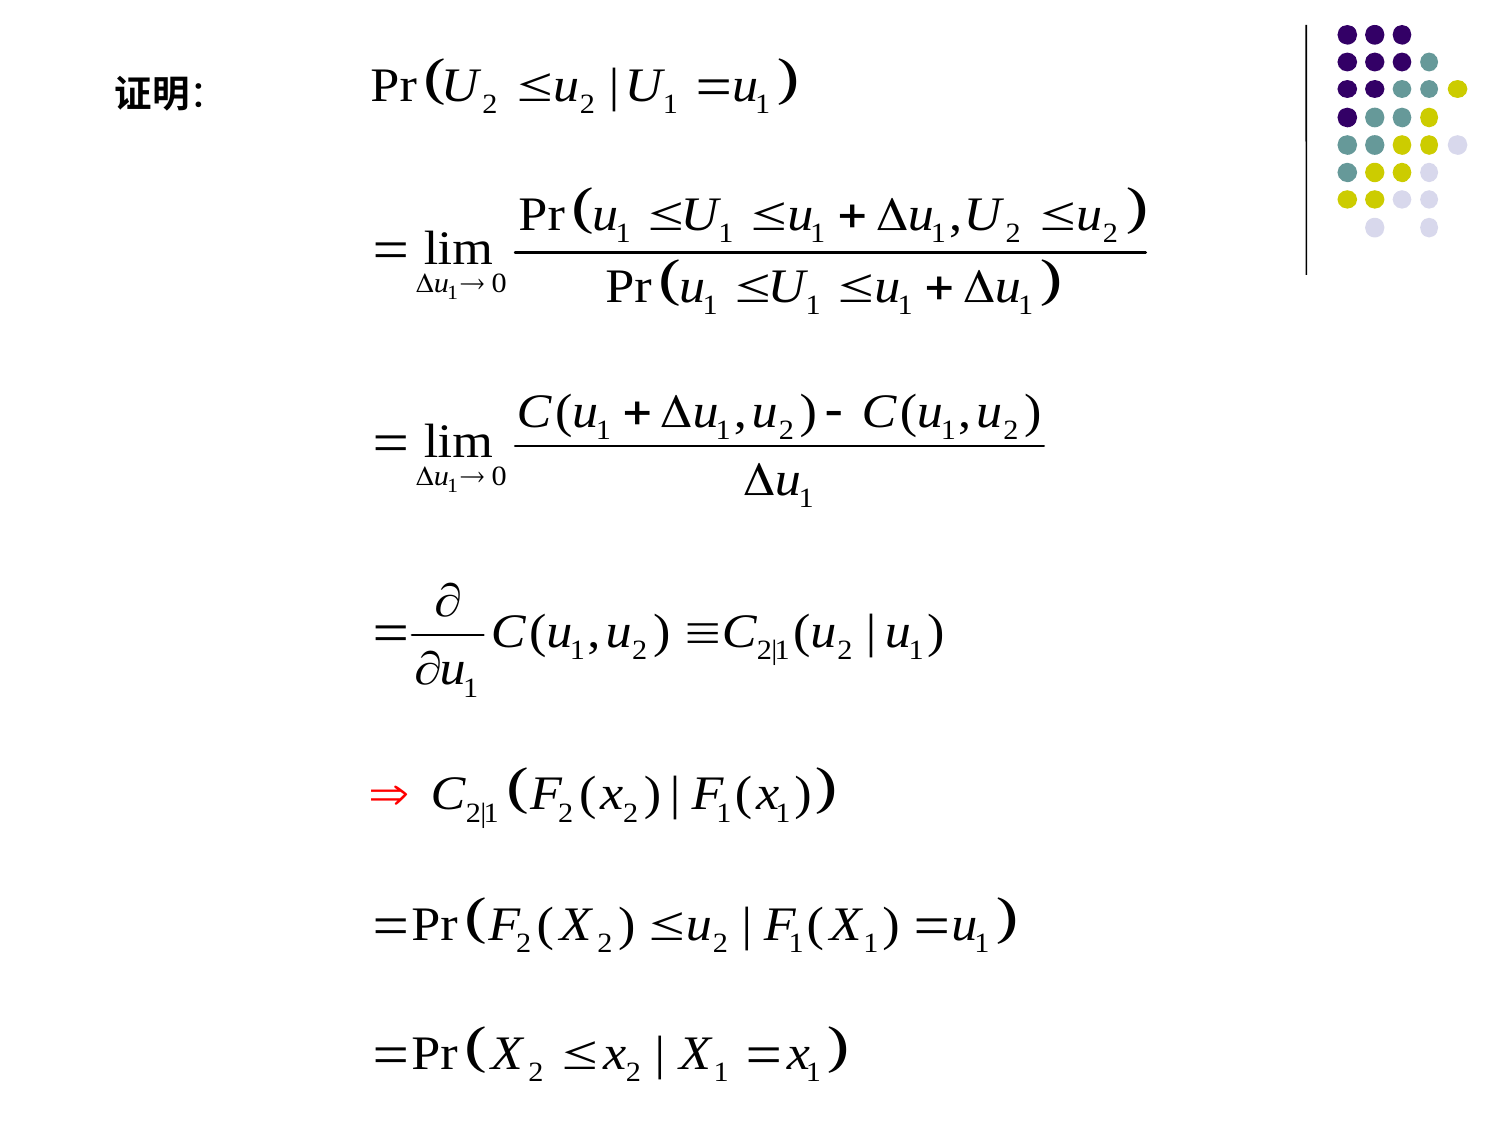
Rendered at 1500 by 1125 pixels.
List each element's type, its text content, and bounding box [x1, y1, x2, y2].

text_box 证明： [99, 62, 294, 123]
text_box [362, 49, 1155, 1097]
